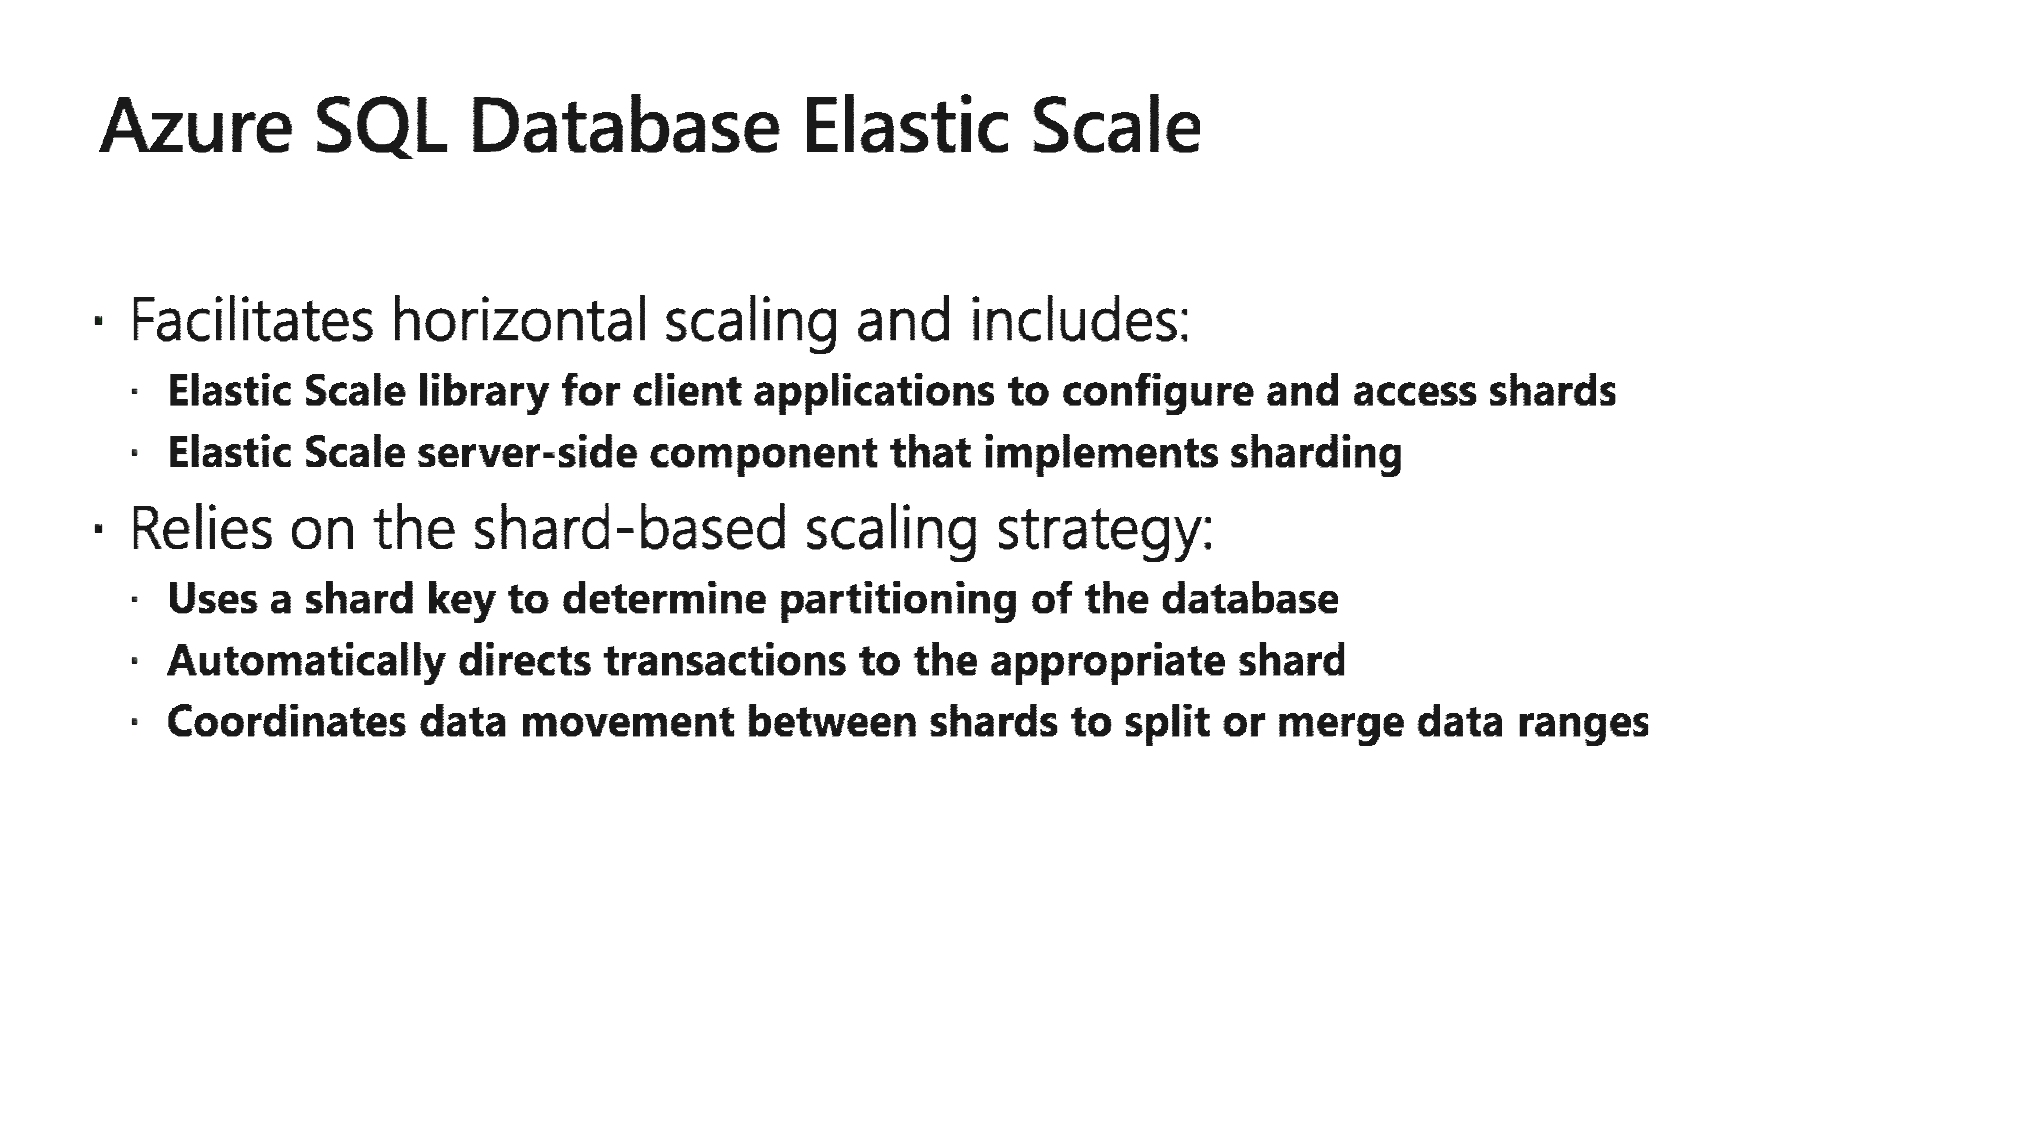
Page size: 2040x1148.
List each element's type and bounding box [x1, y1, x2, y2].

text_box [133, 503, 609, 549]
text_box [170, 373, 1616, 415]
text_box [131, 596, 138, 602]
text_box [170, 581, 1338, 623]
text_box [559, 434, 1401, 477]
text_box [170, 434, 540, 467]
text_box [99, 94, 1201, 159]
text_box [131, 449, 138, 456]
text_box [167, 642, 1345, 685]
text_box [131, 657, 138, 664]
text_box [168, 704, 1649, 746]
text_box [617, 528, 634, 533]
text_box [133, 295, 1188, 354]
text_box [641, 503, 1211, 562]
text_box [131, 718, 138, 725]
text_box [94, 316, 103, 325]
text_box [131, 388, 138, 394]
text_box [543, 452, 555, 458]
text_box [94, 524, 103, 533]
